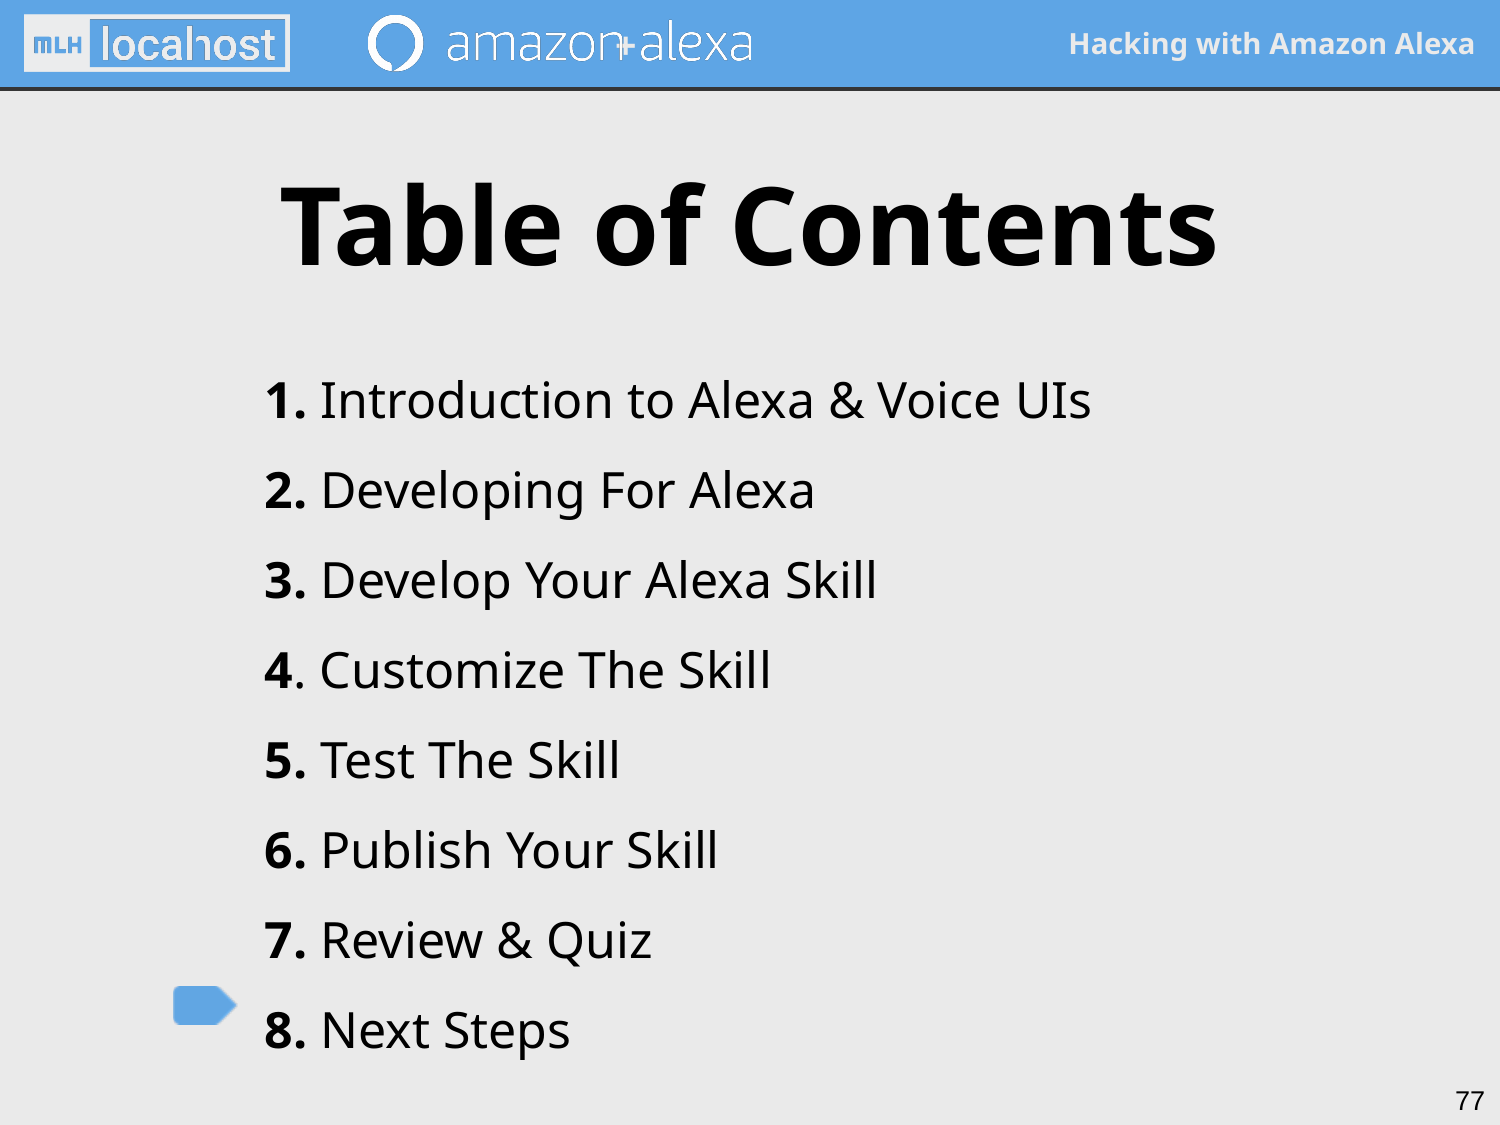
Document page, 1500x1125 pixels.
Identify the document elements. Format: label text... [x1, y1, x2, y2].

picture [24, 14, 290, 72]
text_box Table of Contents [141, 155, 1359, 288]
picture [173, 986, 238, 1025]
text_box 1. Introduction to Alexa & Voice UIs 2. Developing For Alexa 3. Develop Your Alexa Skill 4. Customize The Skill 5. Test The Skill 6. Publish Your Skill 7. Review & Quiz 8. Next Steps [249, 323, 1250, 1038]
picture [368, 15, 751, 72]
